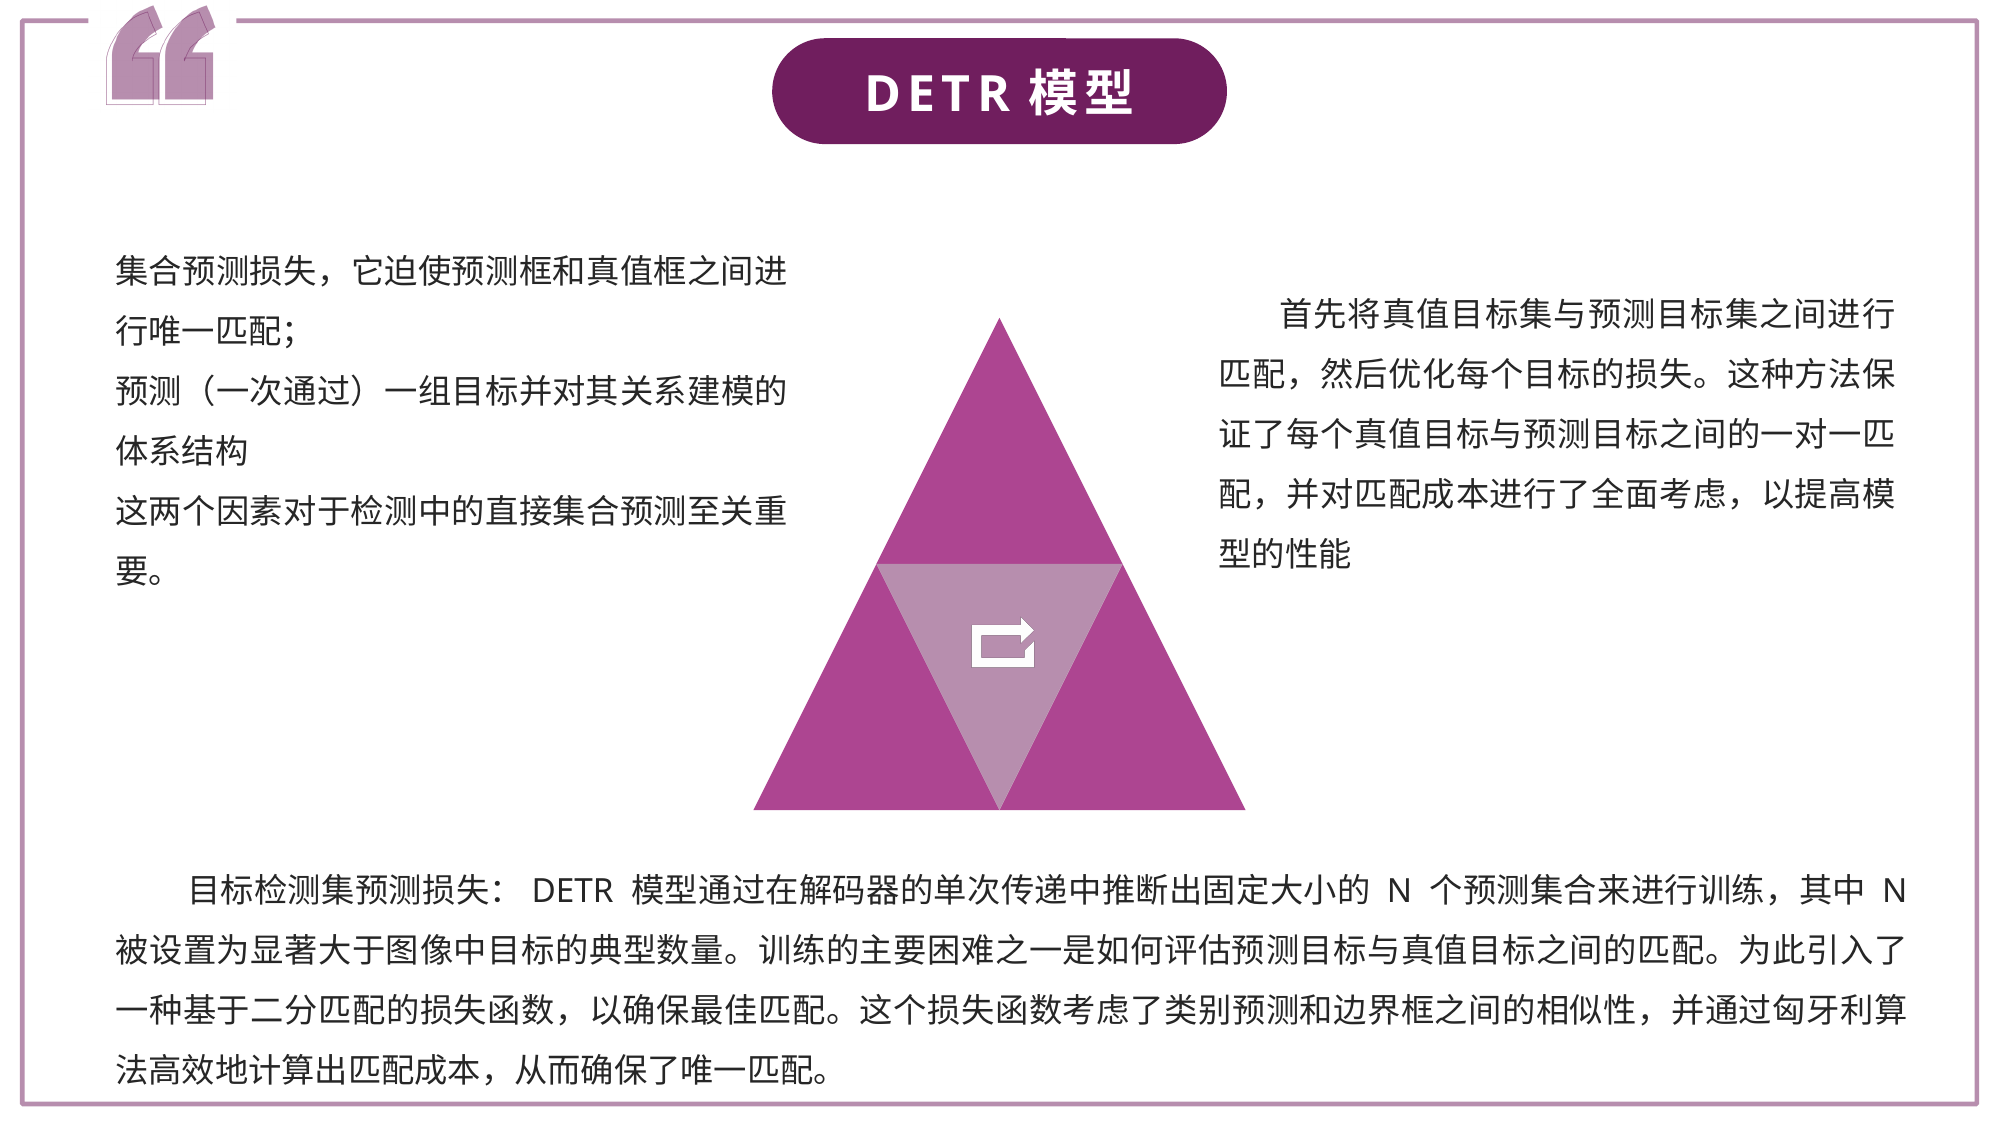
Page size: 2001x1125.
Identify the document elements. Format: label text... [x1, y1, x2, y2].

text_box DETR模型 [772, 38, 1227, 145]
text_box 首先将真值目标集与预测目标集之间进行匹配，然后优化每个目标的损失。这种方法保证了每个真值目标与预测目标之间的一对一匹配，并对匹配成本进行了全面考虑，以提高模型的性能 [1204, 266, 1911, 581]
picture [88, 0, 237, 113]
text_box 集合预测损失，它迫使预测框和真值框之间进行唯一匹配； 预测（一次通过）一组目标并对其关系建模的体系结构 这两个因素对于检测中的直接集合预测至关重要。 [100, 223, 803, 598]
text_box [753, 317, 1246, 810]
text_box 目标检测集预测损失：DETR 模型通过在解码器的单次传递中推断出固定大小的 N 个预测集合来进行训练，其中 N 被设置为显著大于图像中目标的典型数量。训练的主要困难之一是如何评估预测目标与真值目标之间的匹配。为此引入了一种基于二分匹配的损失函数，以确保最佳匹配。这个损失函数考虑了类别预测和边界框之间的相似性，并通过匈牙利算法高效地计算出匹配成本，从而确保了唯一匹配。 [100, 841, 1923, 1096]
